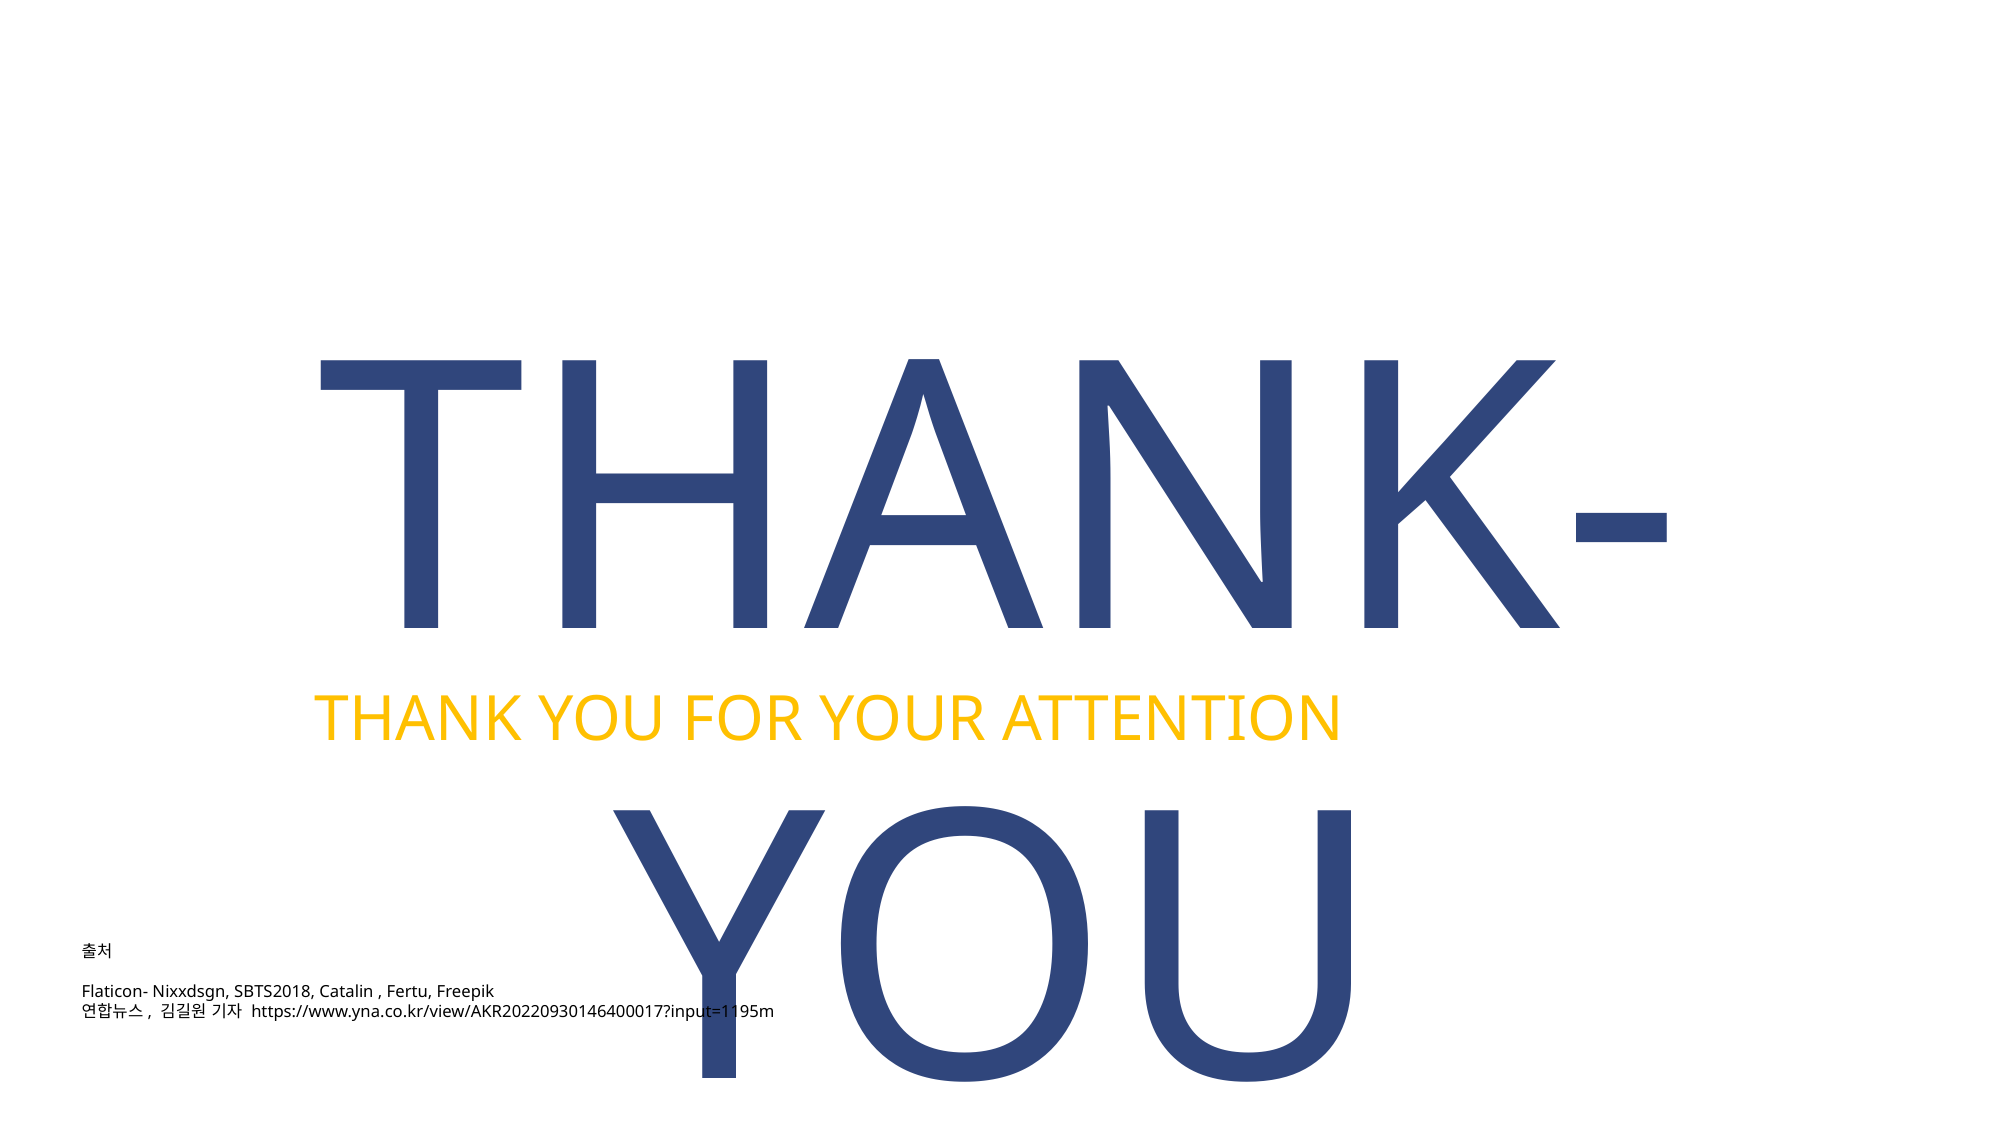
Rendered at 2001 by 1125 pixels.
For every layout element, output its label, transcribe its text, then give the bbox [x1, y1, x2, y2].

text_box THANK YOU FOR YOUR ATTENTION [299, 670, 1691, 760]
text_box 출처 Flaticon- Nixxdsgn, SBTS2018, Catalin , Fertu, Freepik 연합뉴스, 김길원 기자 https://www.yna.co.kr/view/AKR20220930146400017?input=1195m [66, 933, 974, 1028]
text_box THANK-YOU [0, 245, 2000, 1125]
